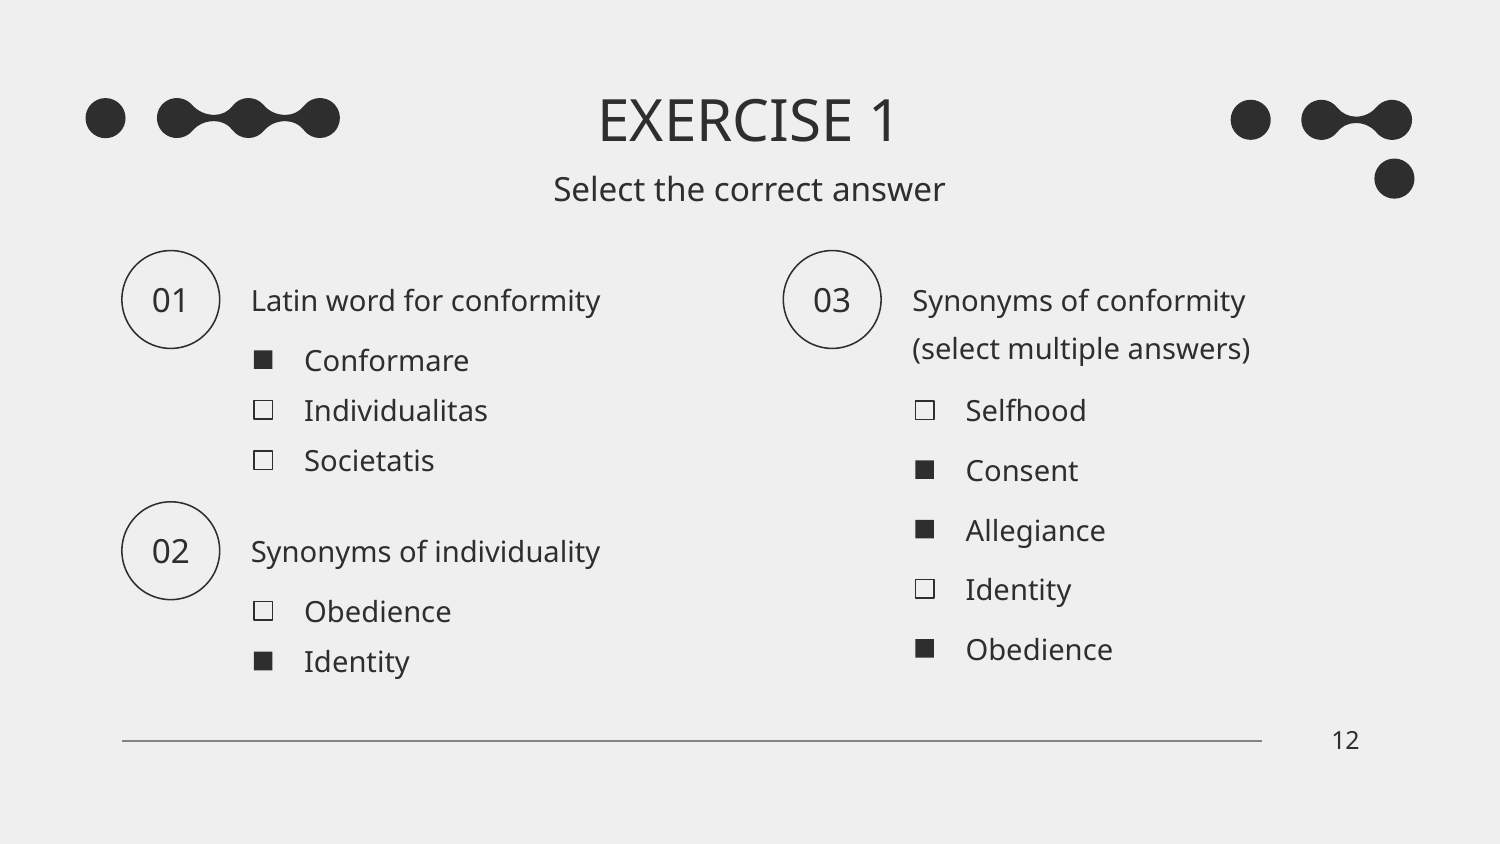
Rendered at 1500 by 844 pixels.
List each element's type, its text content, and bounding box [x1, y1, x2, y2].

text_box [915, 519, 934, 539]
text_box [915, 460, 934, 479]
subtitle Obedience [950, 624, 1229, 673]
text_box [253, 651, 273, 671]
subtitle Individualitas [289, 385, 567, 434]
text_box 01 [121, 250, 220, 349]
title EXERCISE 1 [372, 86, 1128, 150]
text_box [253, 450, 273, 470]
subtitle Allegiance [950, 506, 1229, 555]
subtitle Synonyms of conformity [897, 275, 1378, 323]
subtitle Consent [950, 445, 1229, 494]
subtitle Synonyms of individuality [235, 526, 717, 575]
text_box [915, 579, 934, 598]
text_box [915, 400, 934, 420]
text_box [253, 350, 273, 369]
subtitle Obedience [289, 586, 567, 635]
text_box 03 [783, 250, 882, 349]
subtitle Identity [950, 564, 1229, 613]
text_box [253, 400, 273, 420]
text_box 02 [121, 501, 220, 600]
text_box [915, 639, 934, 658]
subtitle Conformare [289, 335, 567, 384]
subtitle Latin word for conformity [235, 275, 717, 324]
text_box [253, 601, 273, 620]
subtitle (select multiple answers) [897, 323, 1378, 372]
subtitle Selfhood [950, 385, 1229, 434]
subtitle Identity [289, 637, 567, 685]
subtitle Societatis [289, 436, 567, 485]
text_box Select the correct answer [372, 163, 1128, 214]
slide_number ‹#› [1312, 725, 1379, 758]
